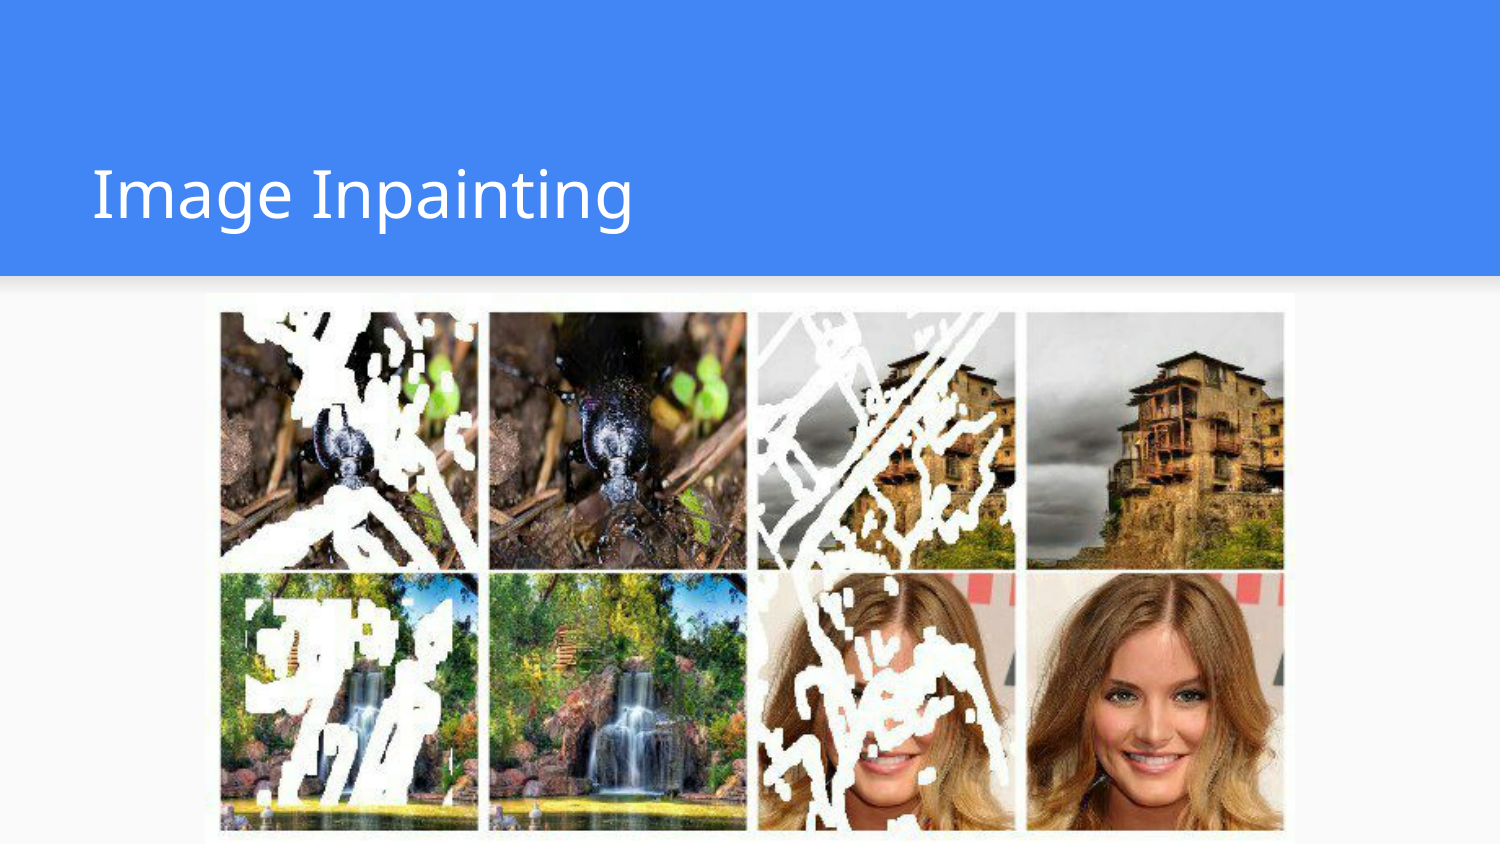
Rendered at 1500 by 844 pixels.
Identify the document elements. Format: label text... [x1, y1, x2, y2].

title Image Inpainting [77, 121, 1427, 248]
picture [205, 293, 1295, 844]
